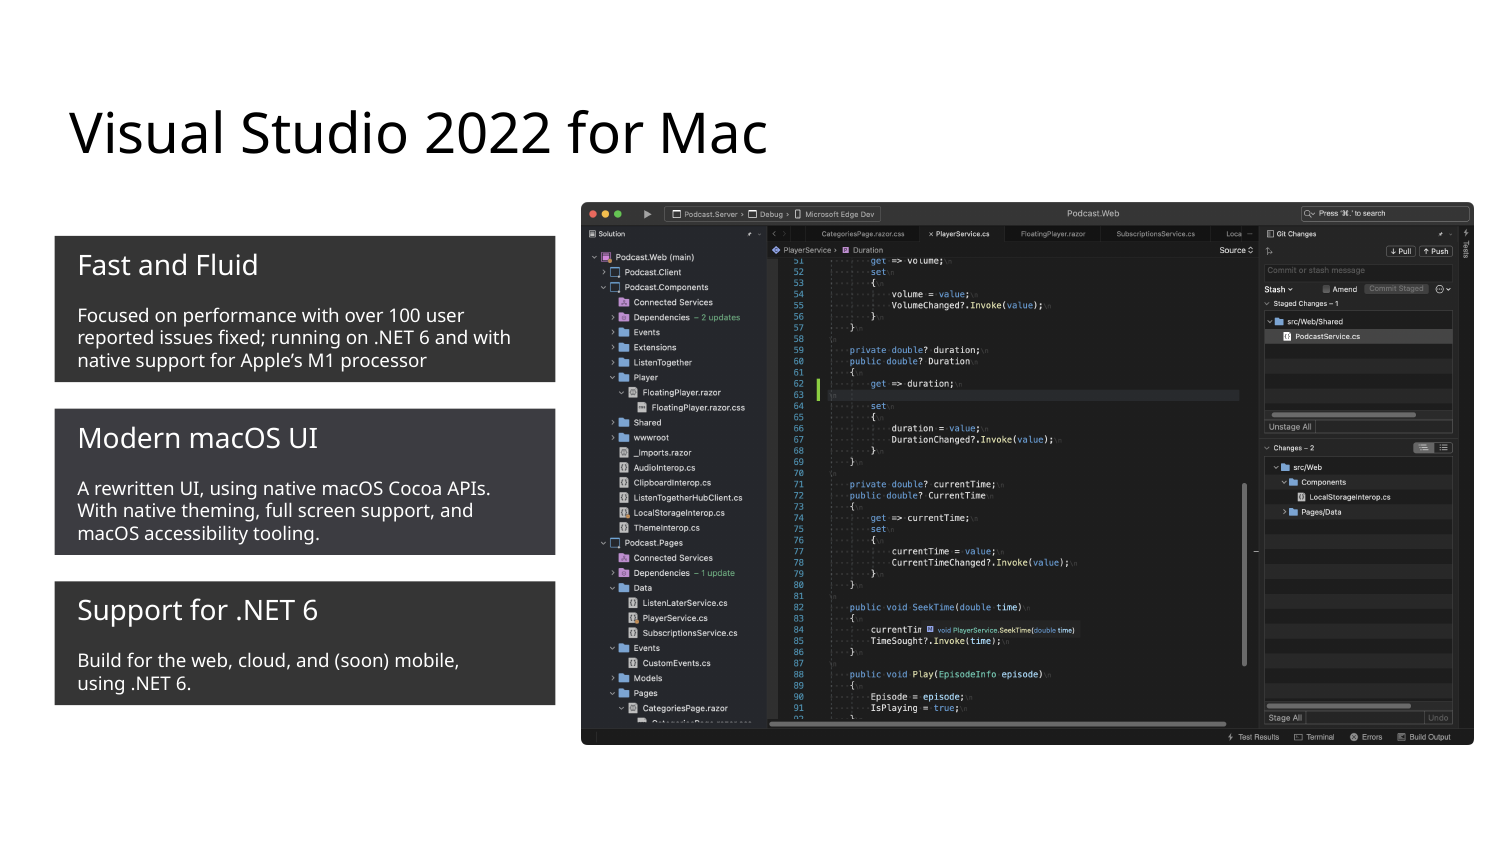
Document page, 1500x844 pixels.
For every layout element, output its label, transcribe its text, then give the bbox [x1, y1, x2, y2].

picture [581, 202, 1474, 746]
text_box Fast and Fluid Focused on performance with over 100 user reported issues fixed; running on .NET 6 and with native support for Apple’s M1 processor [54, 235, 556, 383]
title Visual Studio 2022 for Mac [54, 82, 1489, 193]
text_box Modern macOS UI A rewritten UI, using native macOS Cocoa APIs. With native theming, full screen support, and macOS accessibility tooling. [54, 408, 556, 555]
text_box Support for .NET 6 Build for the web, cloud, and (soon) mobile, using .NET 6. [54, 581, 556, 706]
